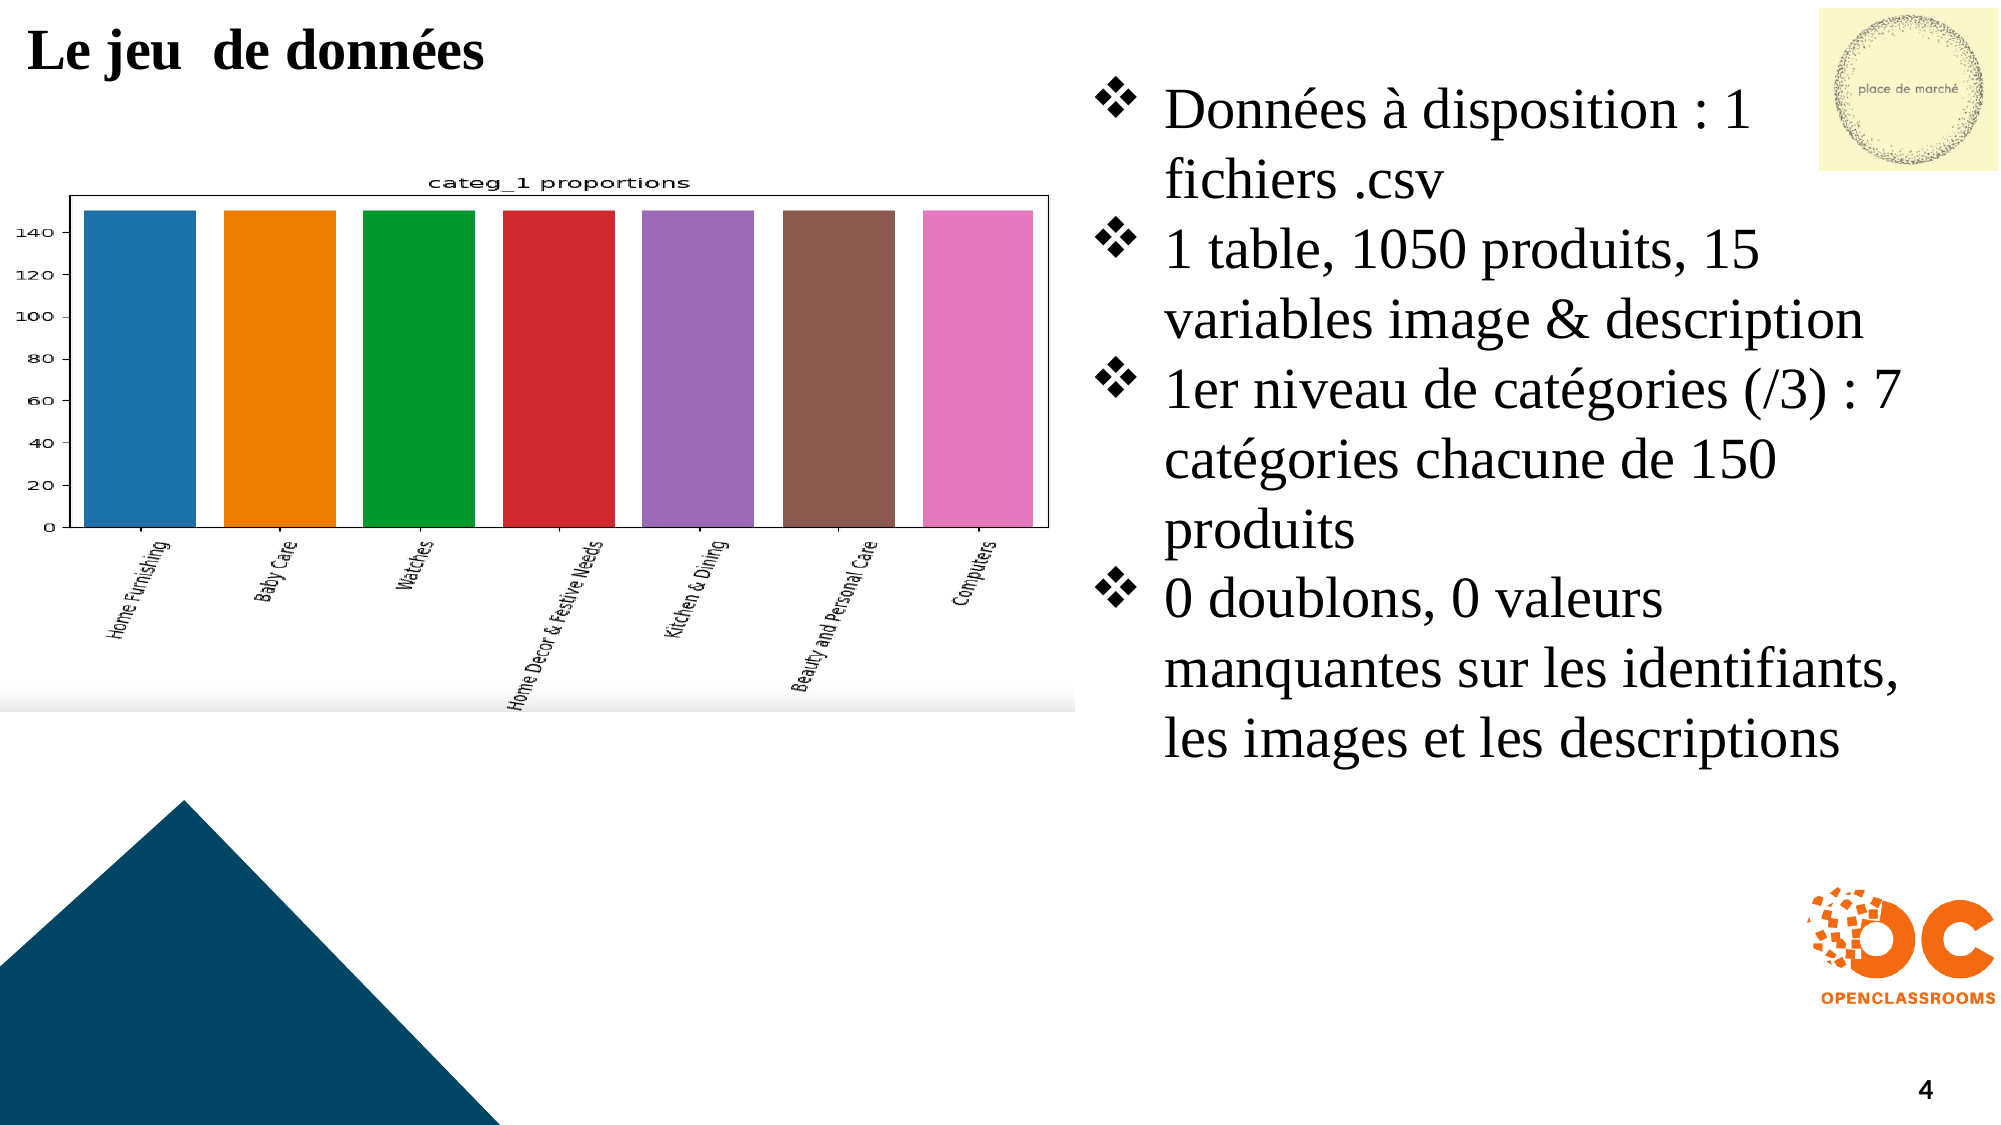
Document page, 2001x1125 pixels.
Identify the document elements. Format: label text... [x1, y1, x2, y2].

picture [1806, 887, 1996, 1004]
text_box Le jeu de données [24, 8, 900, 81]
picture [1819, 8, 1998, 171]
picture [0, 173, 1076, 712]
text_box 4 [1916, 1068, 1936, 1106]
text_box Données à disposition : 1 fichiers .csv 1 table, 1050 produits, 15 variables image & description 1er niveau de catégories (/3) : 7 catégories chacune de 150 produits 0 doublons, 0 valeurs manquantes sur les identifiants, les images et les descriptions [1074, 62, 1936, 777]
text_box [0, 800, 500, 1125]
